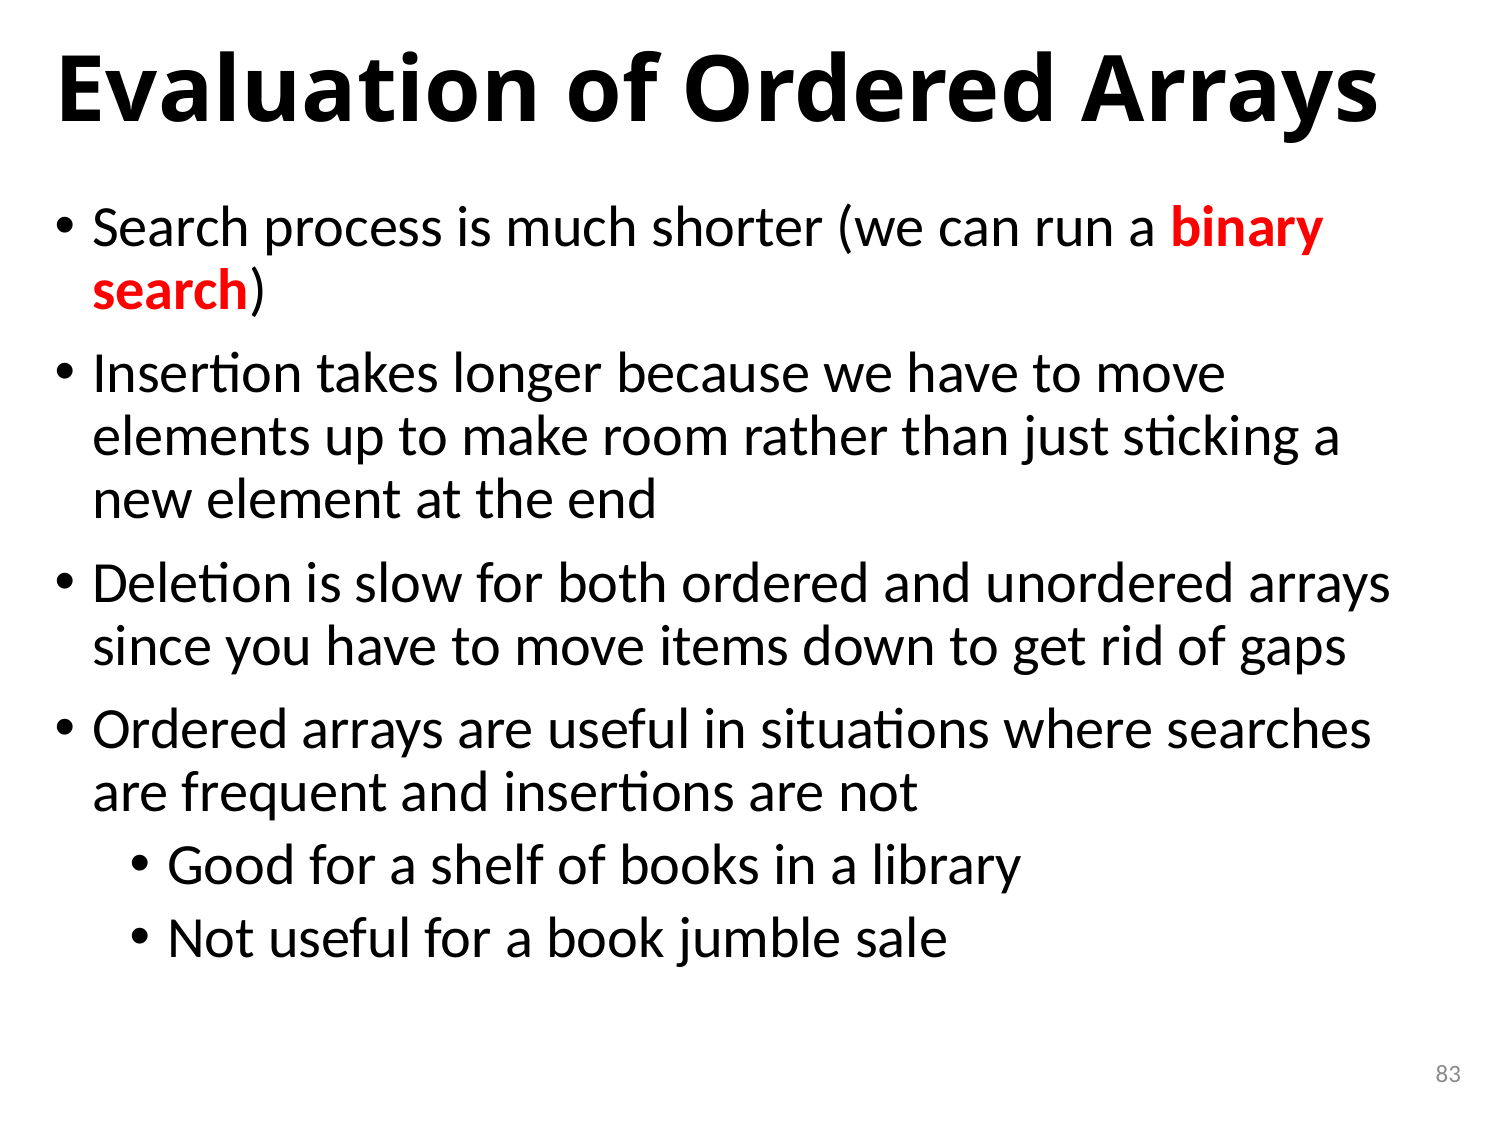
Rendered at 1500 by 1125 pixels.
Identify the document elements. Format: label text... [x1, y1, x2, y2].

slide_number 83 [1138, 1042, 1477, 1103]
list Search process is much shorter (we can run a binary search) Insertion takes longer because we have to move elements up to make room rather than just sticking a new element at the end Deletion is slow for both ordered and unordered arrays since you have to move items down to get rid of gaps Ordered arrays are useful in situations where searches are frequent and insertions are not Good for a shelf of books in a library Not useful for a book jumble sale [39, 188, 1461, 1085]
title Evaluation of Ordered Arrays [39, 22, 1461, 161]
